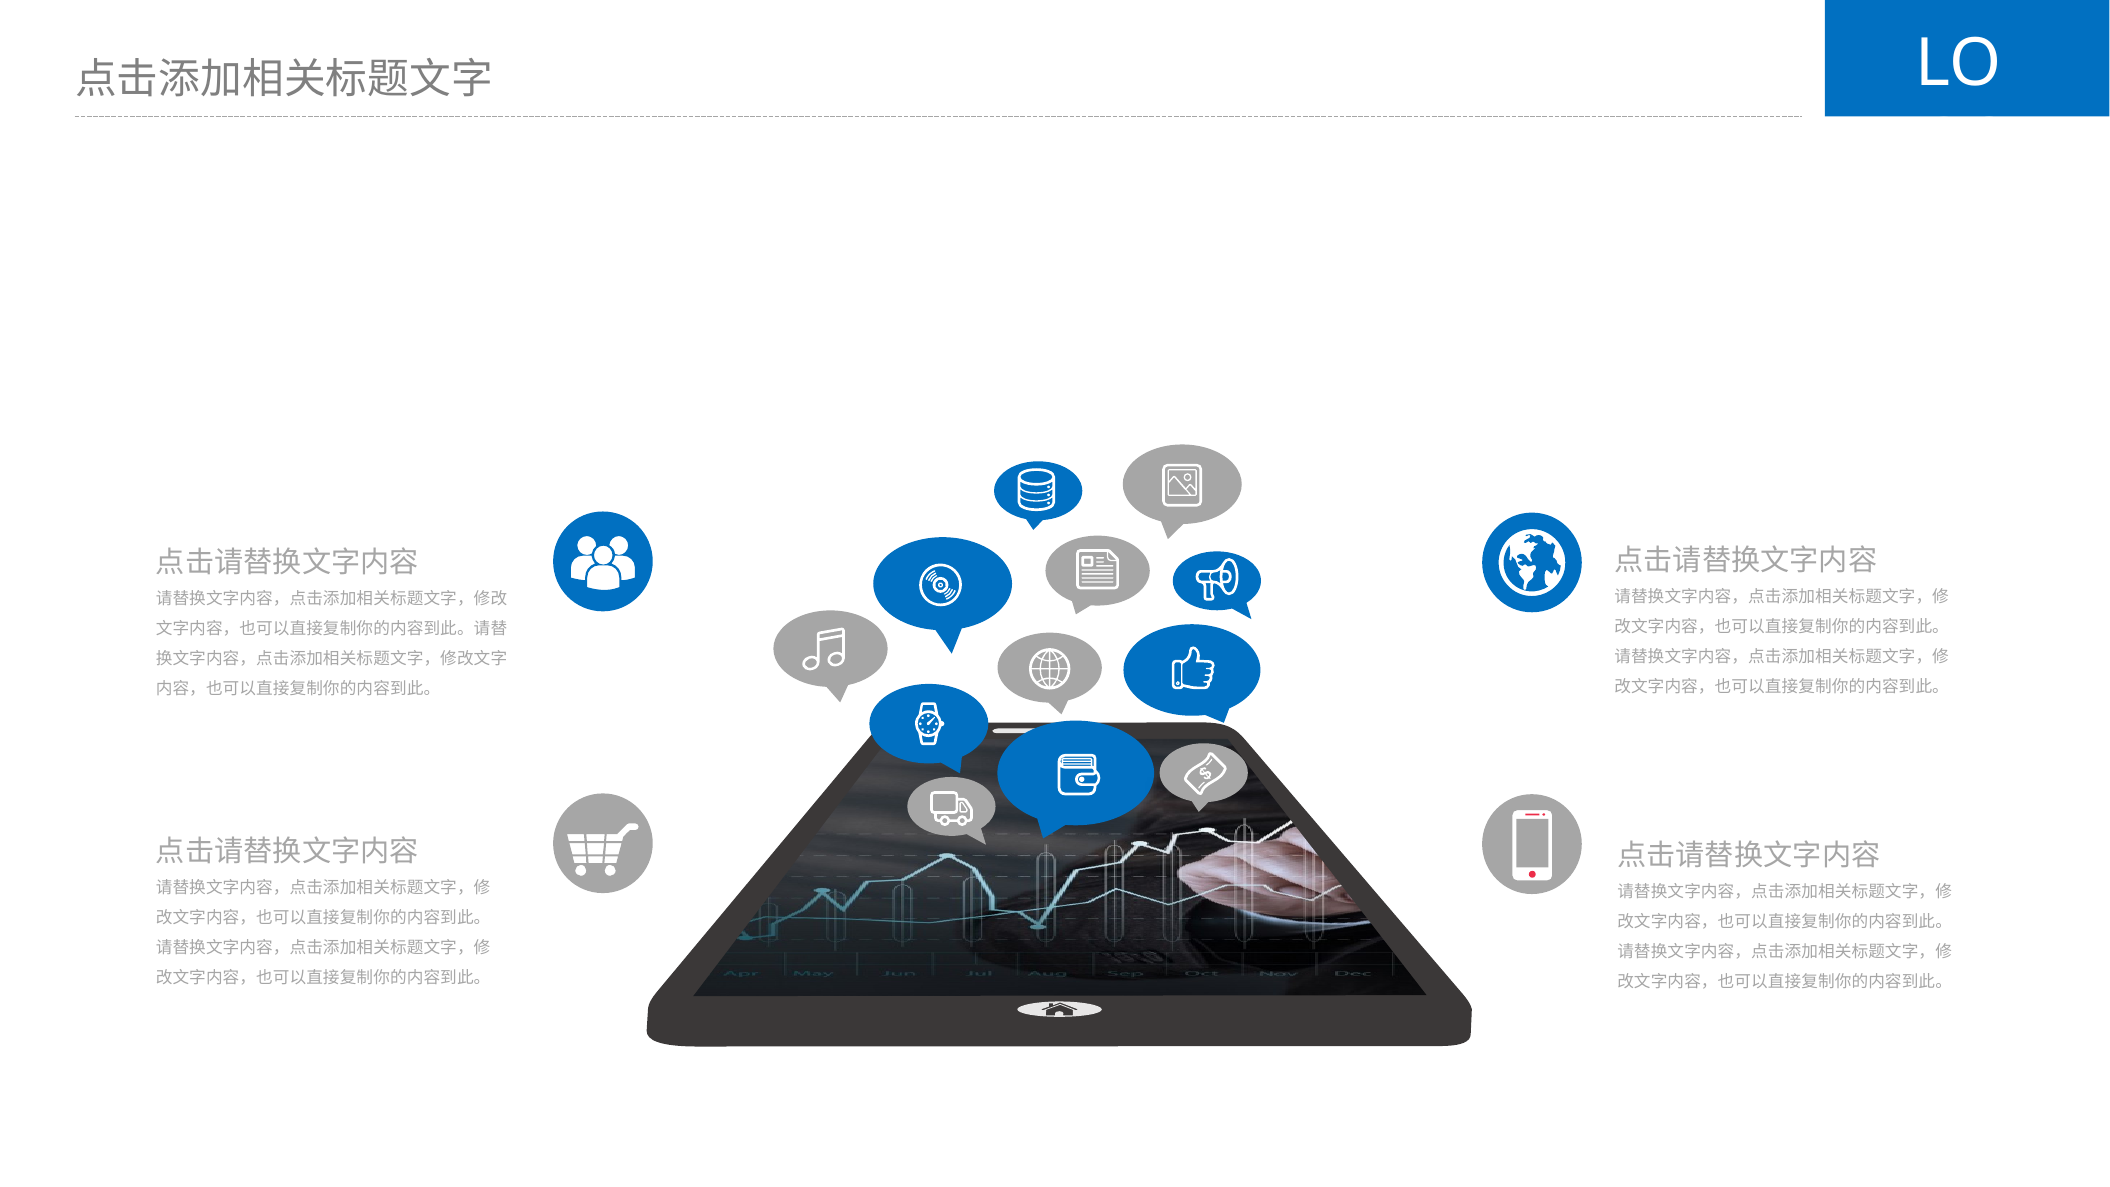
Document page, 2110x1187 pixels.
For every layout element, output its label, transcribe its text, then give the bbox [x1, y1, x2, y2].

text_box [1824, 0, 2110, 117]
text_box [646, 444, 1474, 1047]
text_box 点击添加相关标题文字 [59, 44, 563, 107]
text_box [1482, 512, 1974, 703]
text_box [1482, 794, 1978, 999]
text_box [145, 511, 653, 709]
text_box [145, 793, 653, 995]
